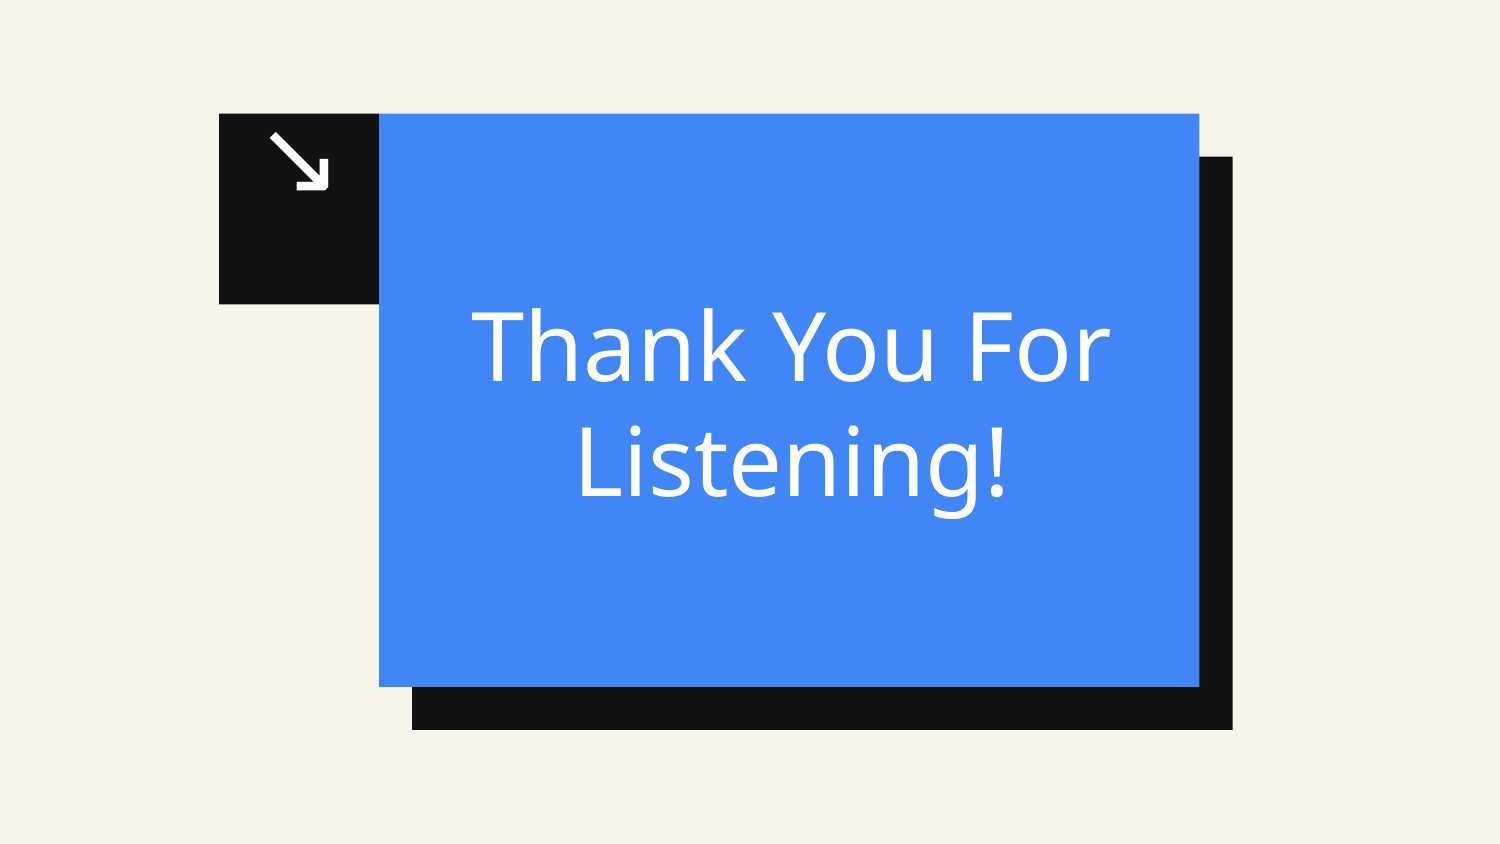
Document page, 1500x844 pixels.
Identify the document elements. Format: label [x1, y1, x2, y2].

text_box [218, 113, 1233, 731]
